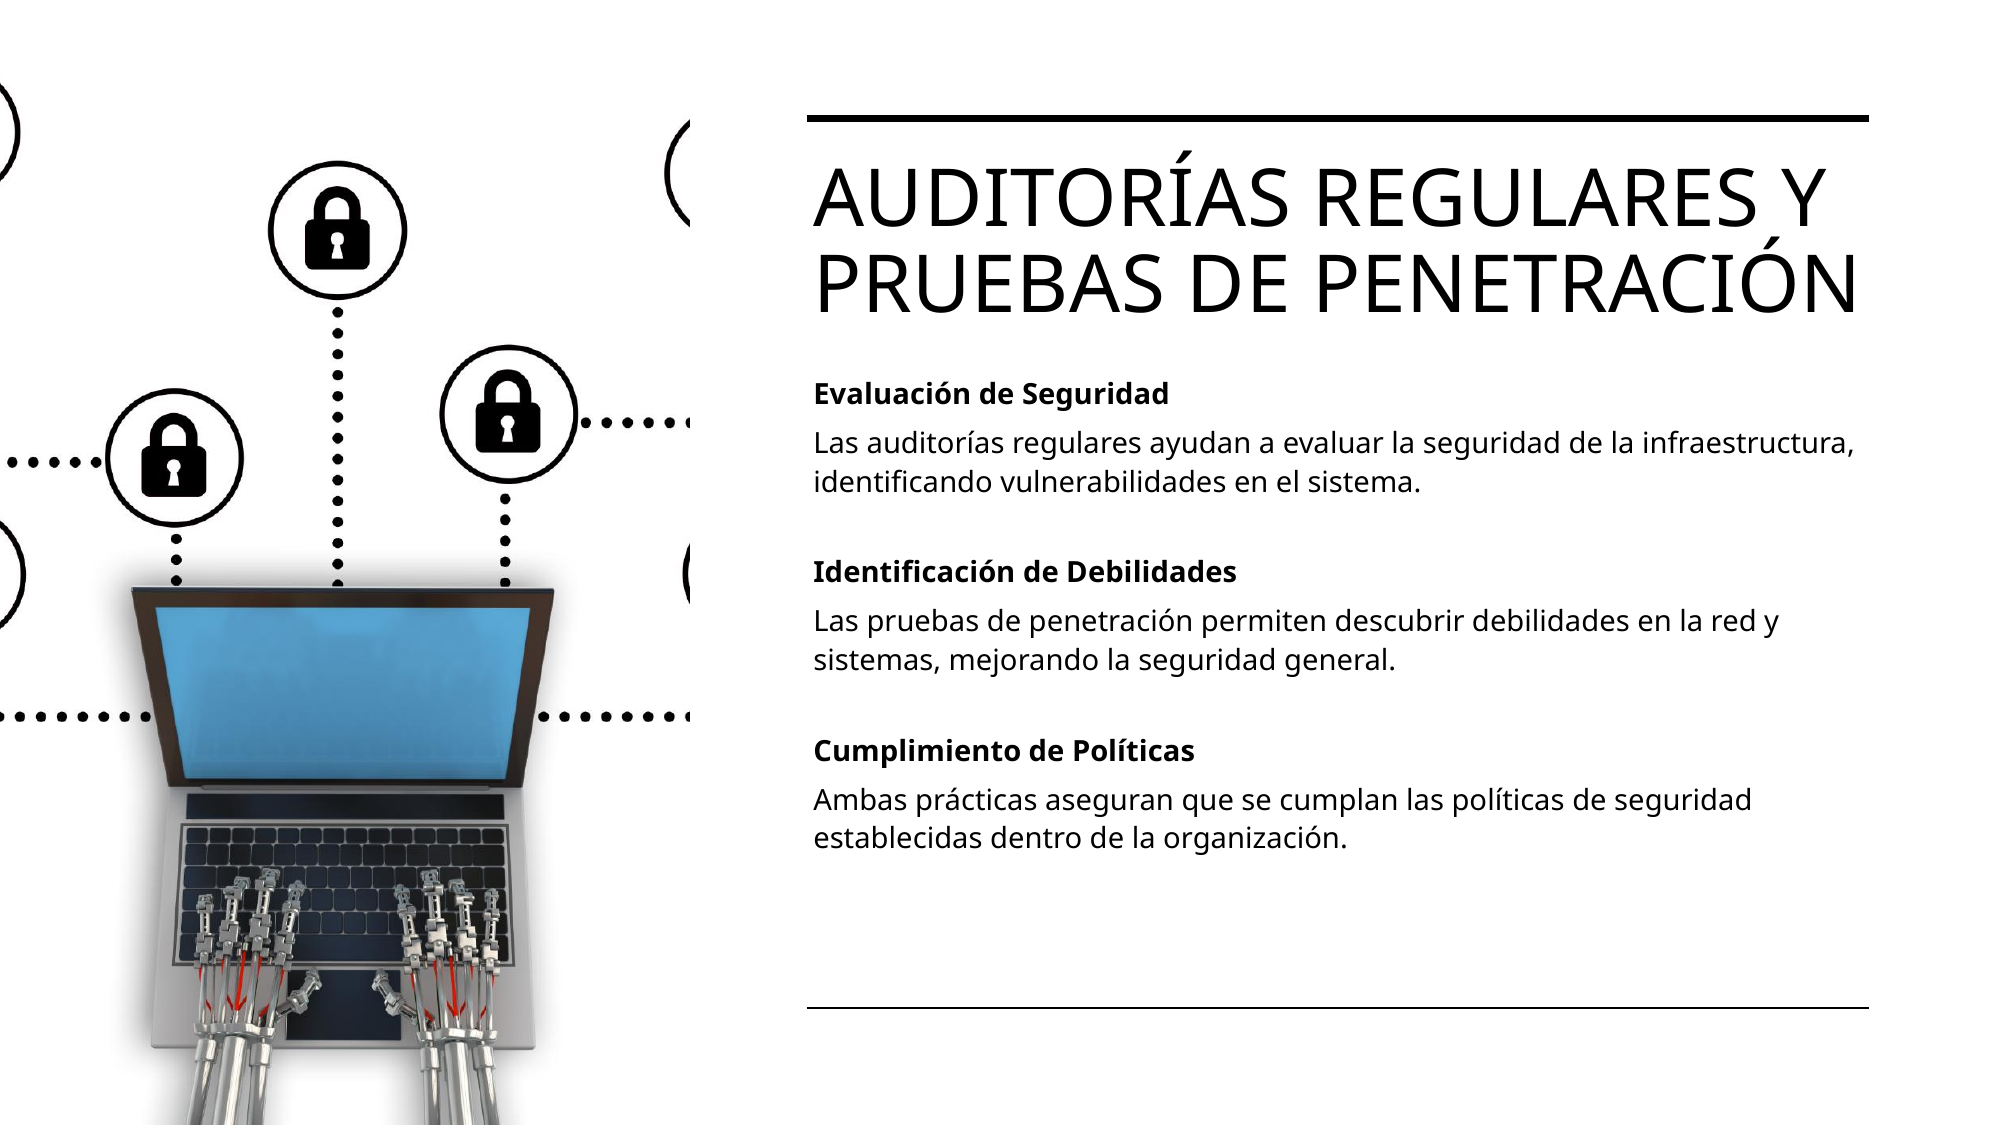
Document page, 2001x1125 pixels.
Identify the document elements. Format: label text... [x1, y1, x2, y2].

text_box [690, 0, 2000, 1125]
list Evaluación de Seguridad Las auditorías regulares ayudan a evaluar la seguridad de la infraestructura, identificando vulnerabilidades en el sistema. Identificación de Debilidades Las pruebas de penetración permiten descubrir debilidades en la red y sistemas, mejorando la seguridad general. Cumplimiento de Políticas Ambas prácticas aseguran que se cumplan las políticas de seguridad establecidas dentro de la organización. [798, 364, 1886, 978]
title Auditorías regulares y pruebas de penetración [798, 149, 1886, 364]
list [0, 0, 690, 1125]
